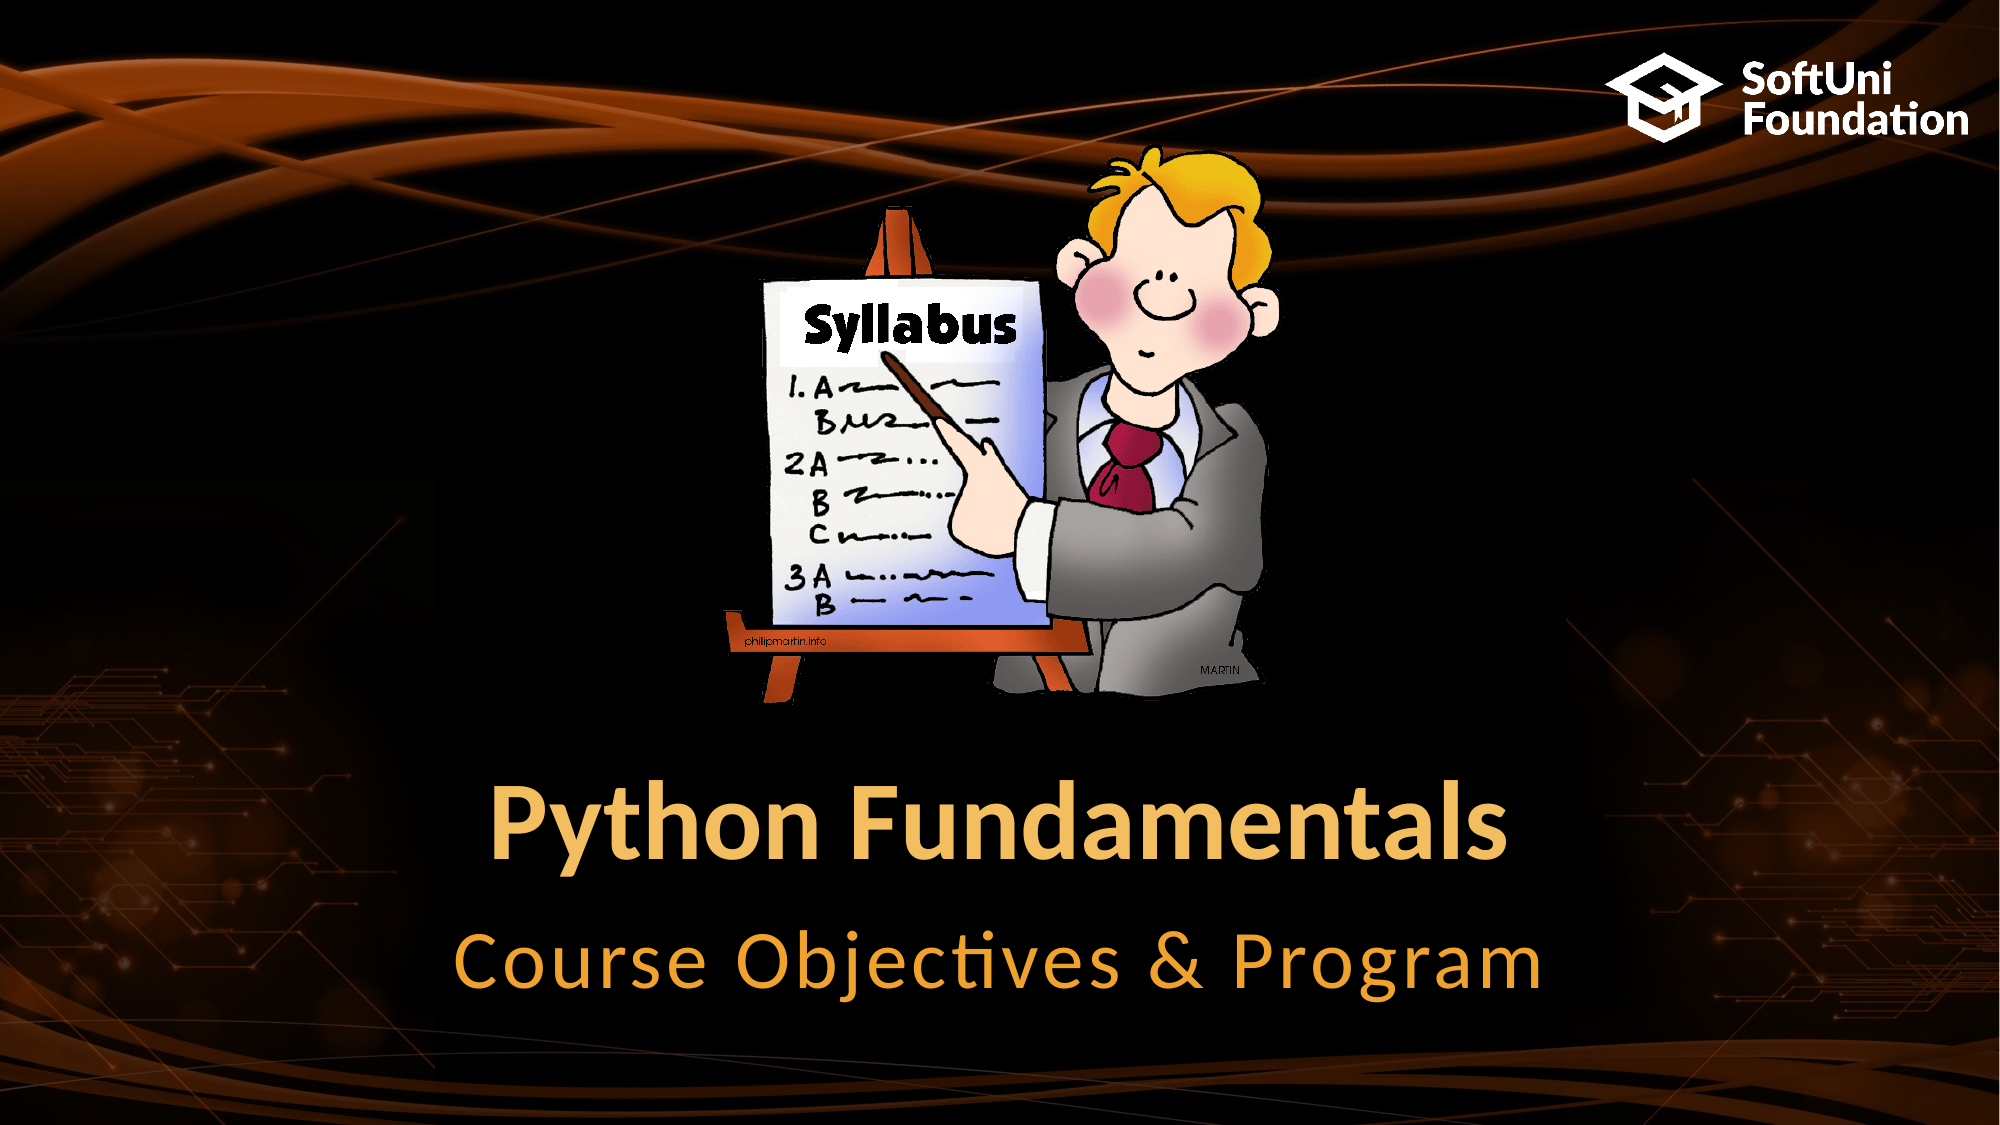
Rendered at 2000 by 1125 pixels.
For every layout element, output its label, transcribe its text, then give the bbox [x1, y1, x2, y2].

picture [0, 0, 2000, 1125]
title Python Fundamentals [68, 761, 1931, 889]
list Course Objectives & Program [266, 894, 1733, 1007]
